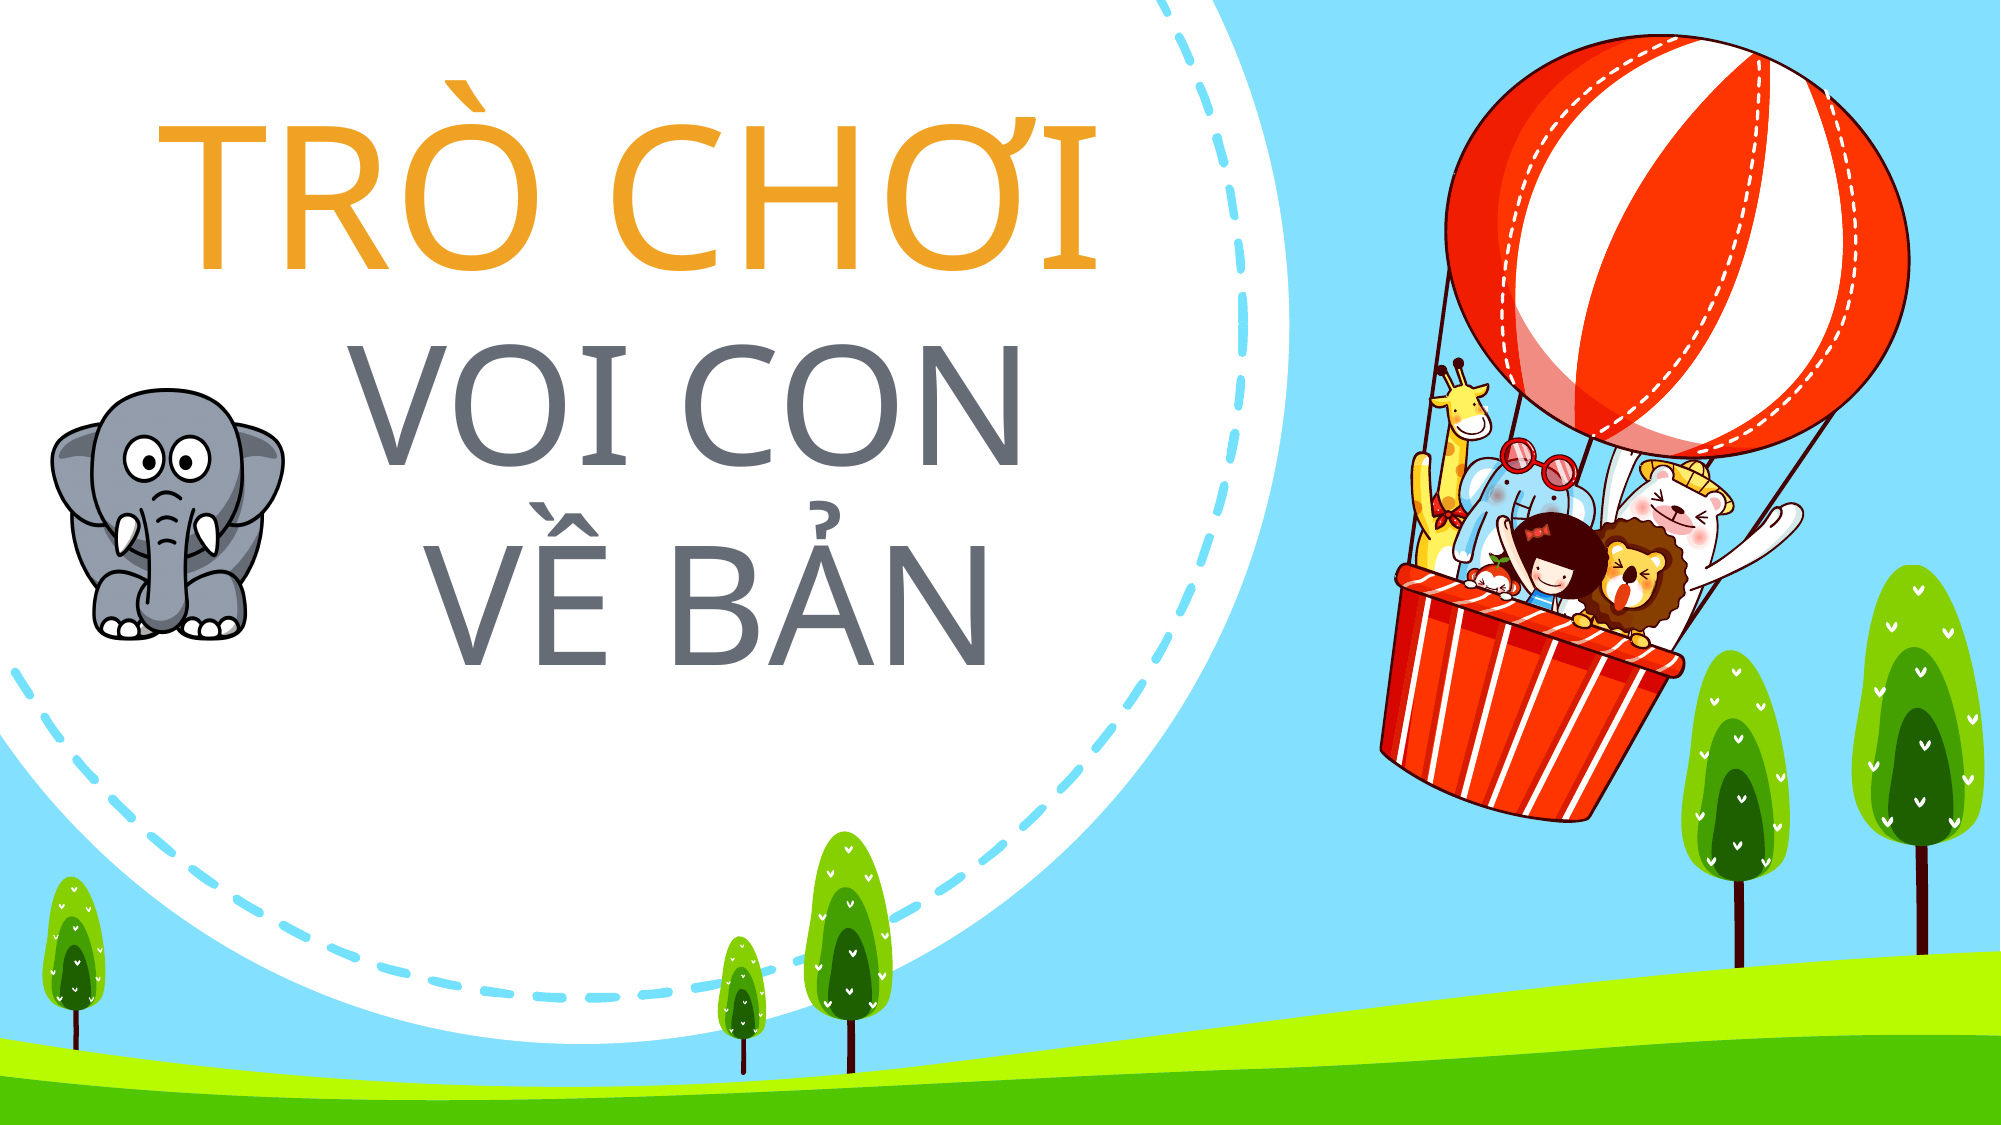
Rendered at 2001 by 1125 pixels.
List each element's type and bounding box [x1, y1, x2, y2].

text_box [44, 291, 1336, 750]
picture [0, 0, 2000, 1125]
